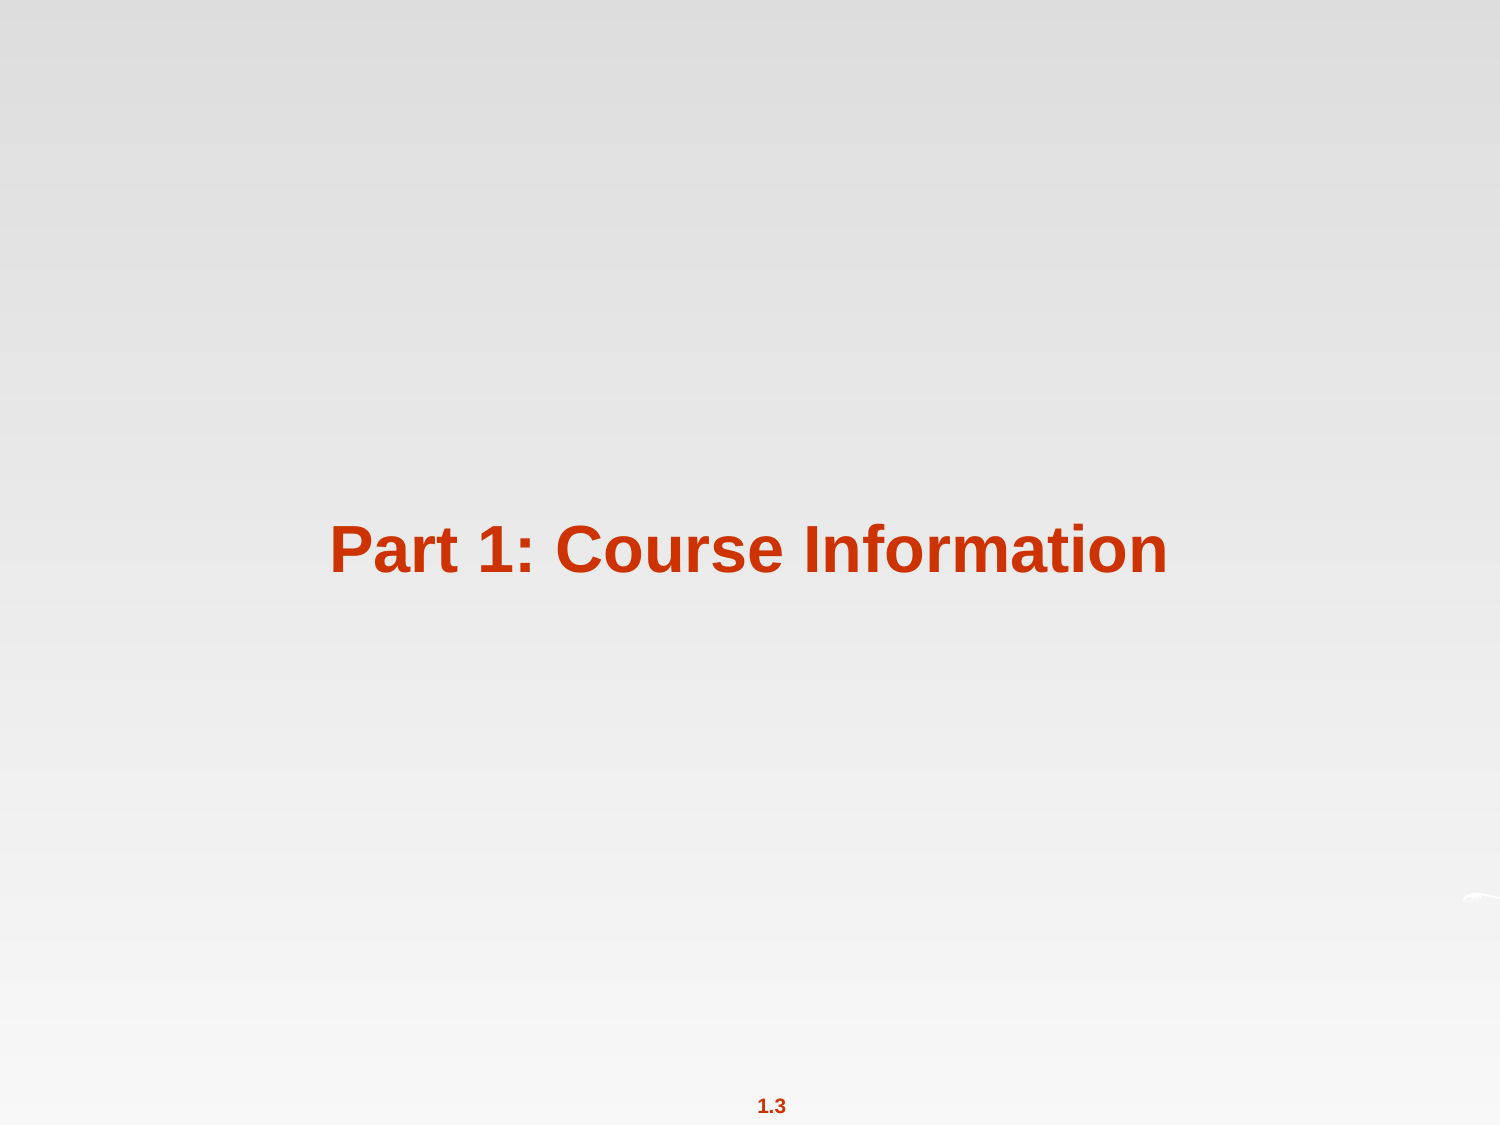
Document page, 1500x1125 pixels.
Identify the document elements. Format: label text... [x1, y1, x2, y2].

text_box Part 1: Course Information [112, 467, 1388, 594]
